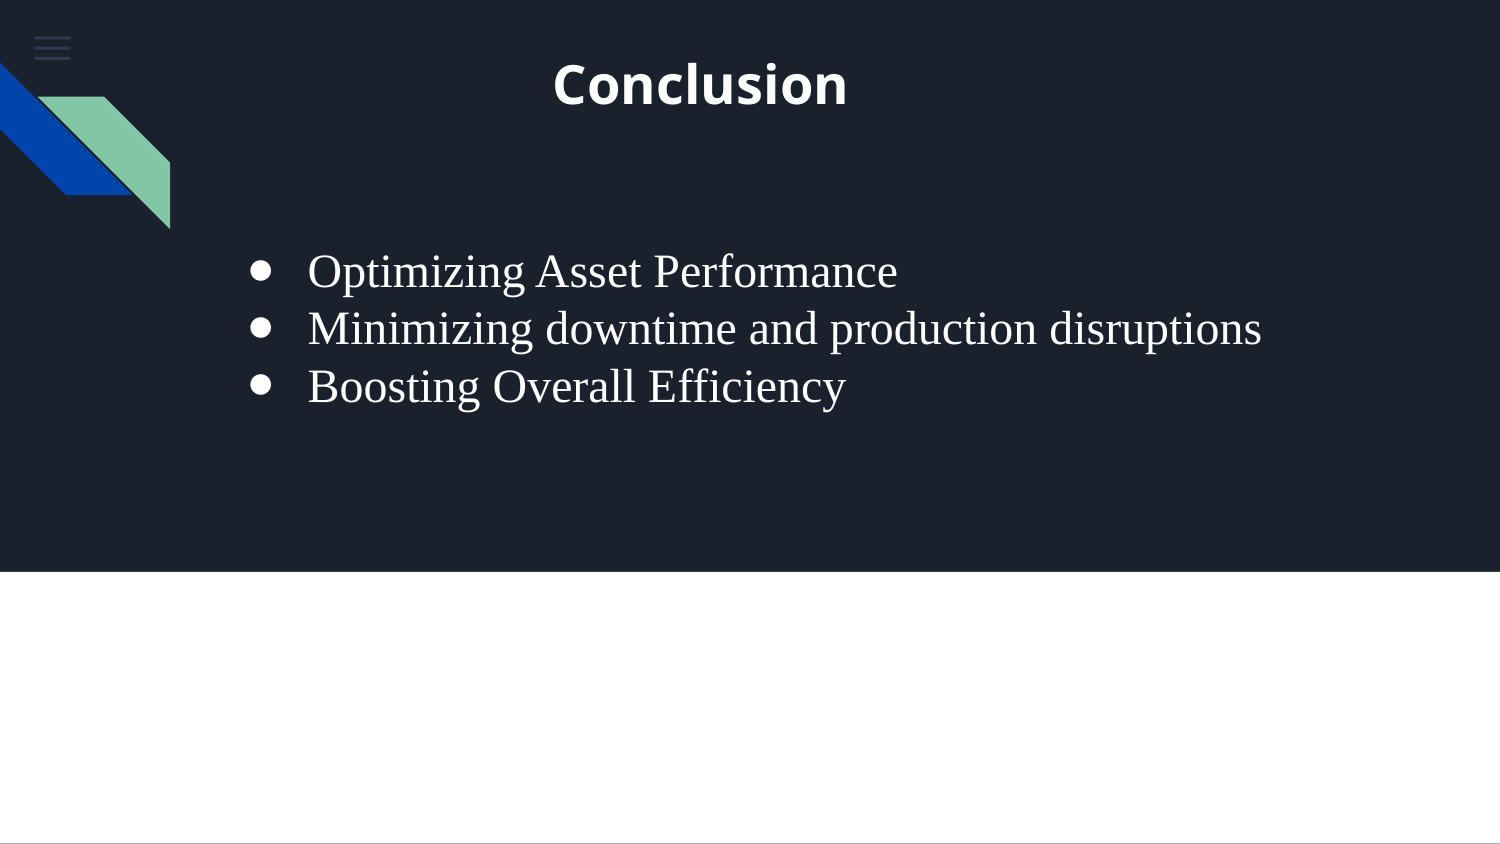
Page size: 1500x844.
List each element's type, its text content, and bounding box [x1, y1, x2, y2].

text_box Optimizing Asset Performance Minimizing downtime and production disruptions Boosting Overall Efficiency [217, 224, 1396, 484]
title Conclusion [537, 35, 1031, 120]
